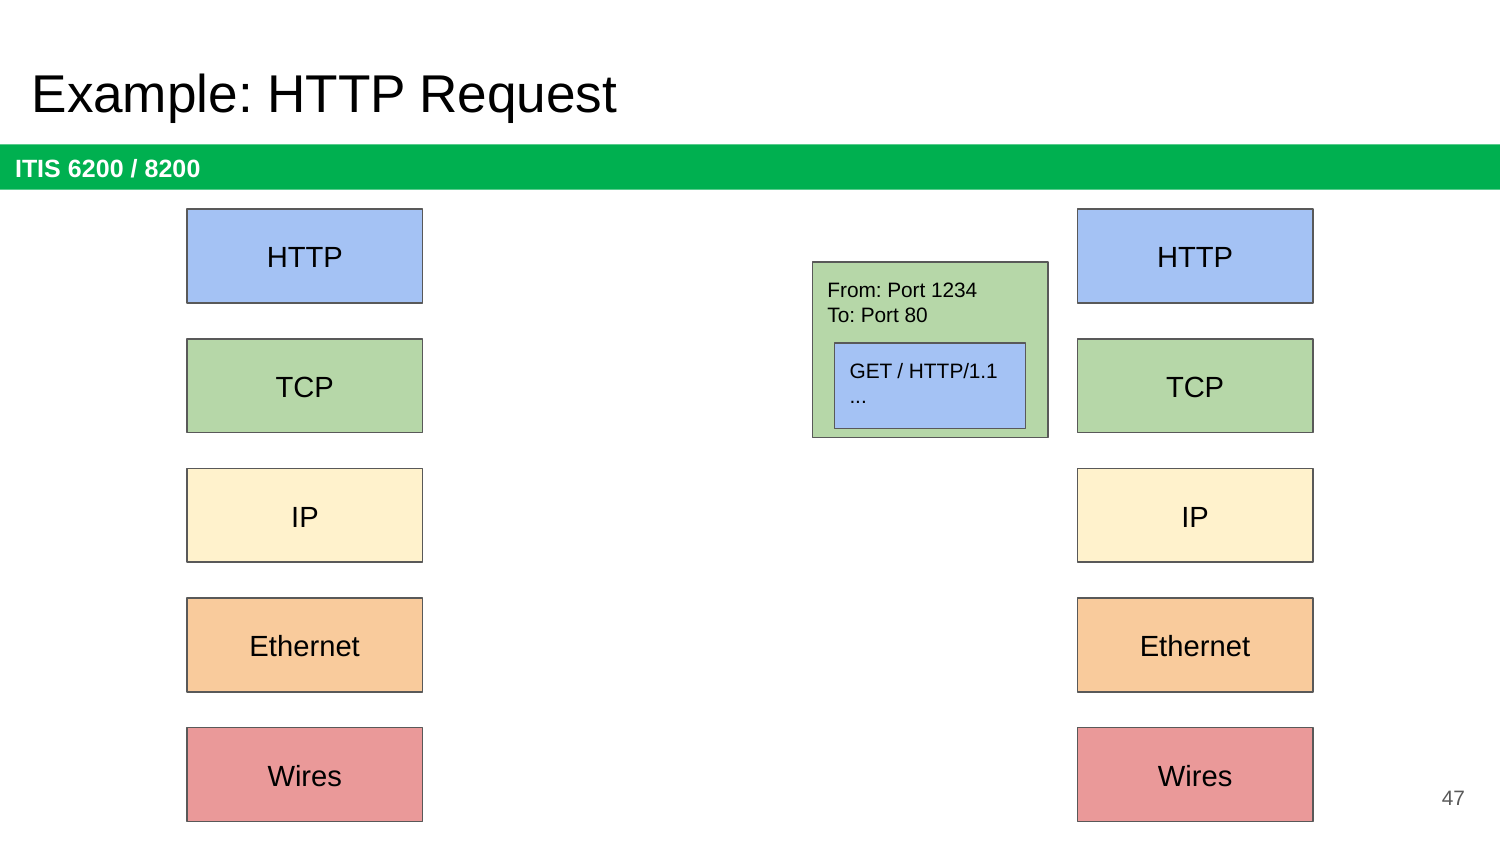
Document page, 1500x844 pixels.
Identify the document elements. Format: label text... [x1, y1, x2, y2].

text_box IP [1077, 468, 1313, 563]
slide_number 47 [1389, 764, 1480, 830]
text_box Ethernet [187, 597, 423, 692]
text_box TCP [1077, 338, 1313, 433]
text_box HTTP [1077, 209, 1313, 304]
text_box Ethernet [1077, 597, 1313, 692]
text_box Wires [1077, 727, 1313, 822]
text_box From: Port 1234 To: Port 80 [812, 261, 1048, 438]
title Example: HTTP Request [16, 44, 1415, 139]
text_box Wires [187, 727, 423, 822]
text_box TCP [187, 338, 423, 433]
text_box GET / HTTP/1.1 ... [834, 343, 1026, 429]
text_box HTTP [187, 209, 423, 304]
text_box IP [187, 468, 423, 563]
